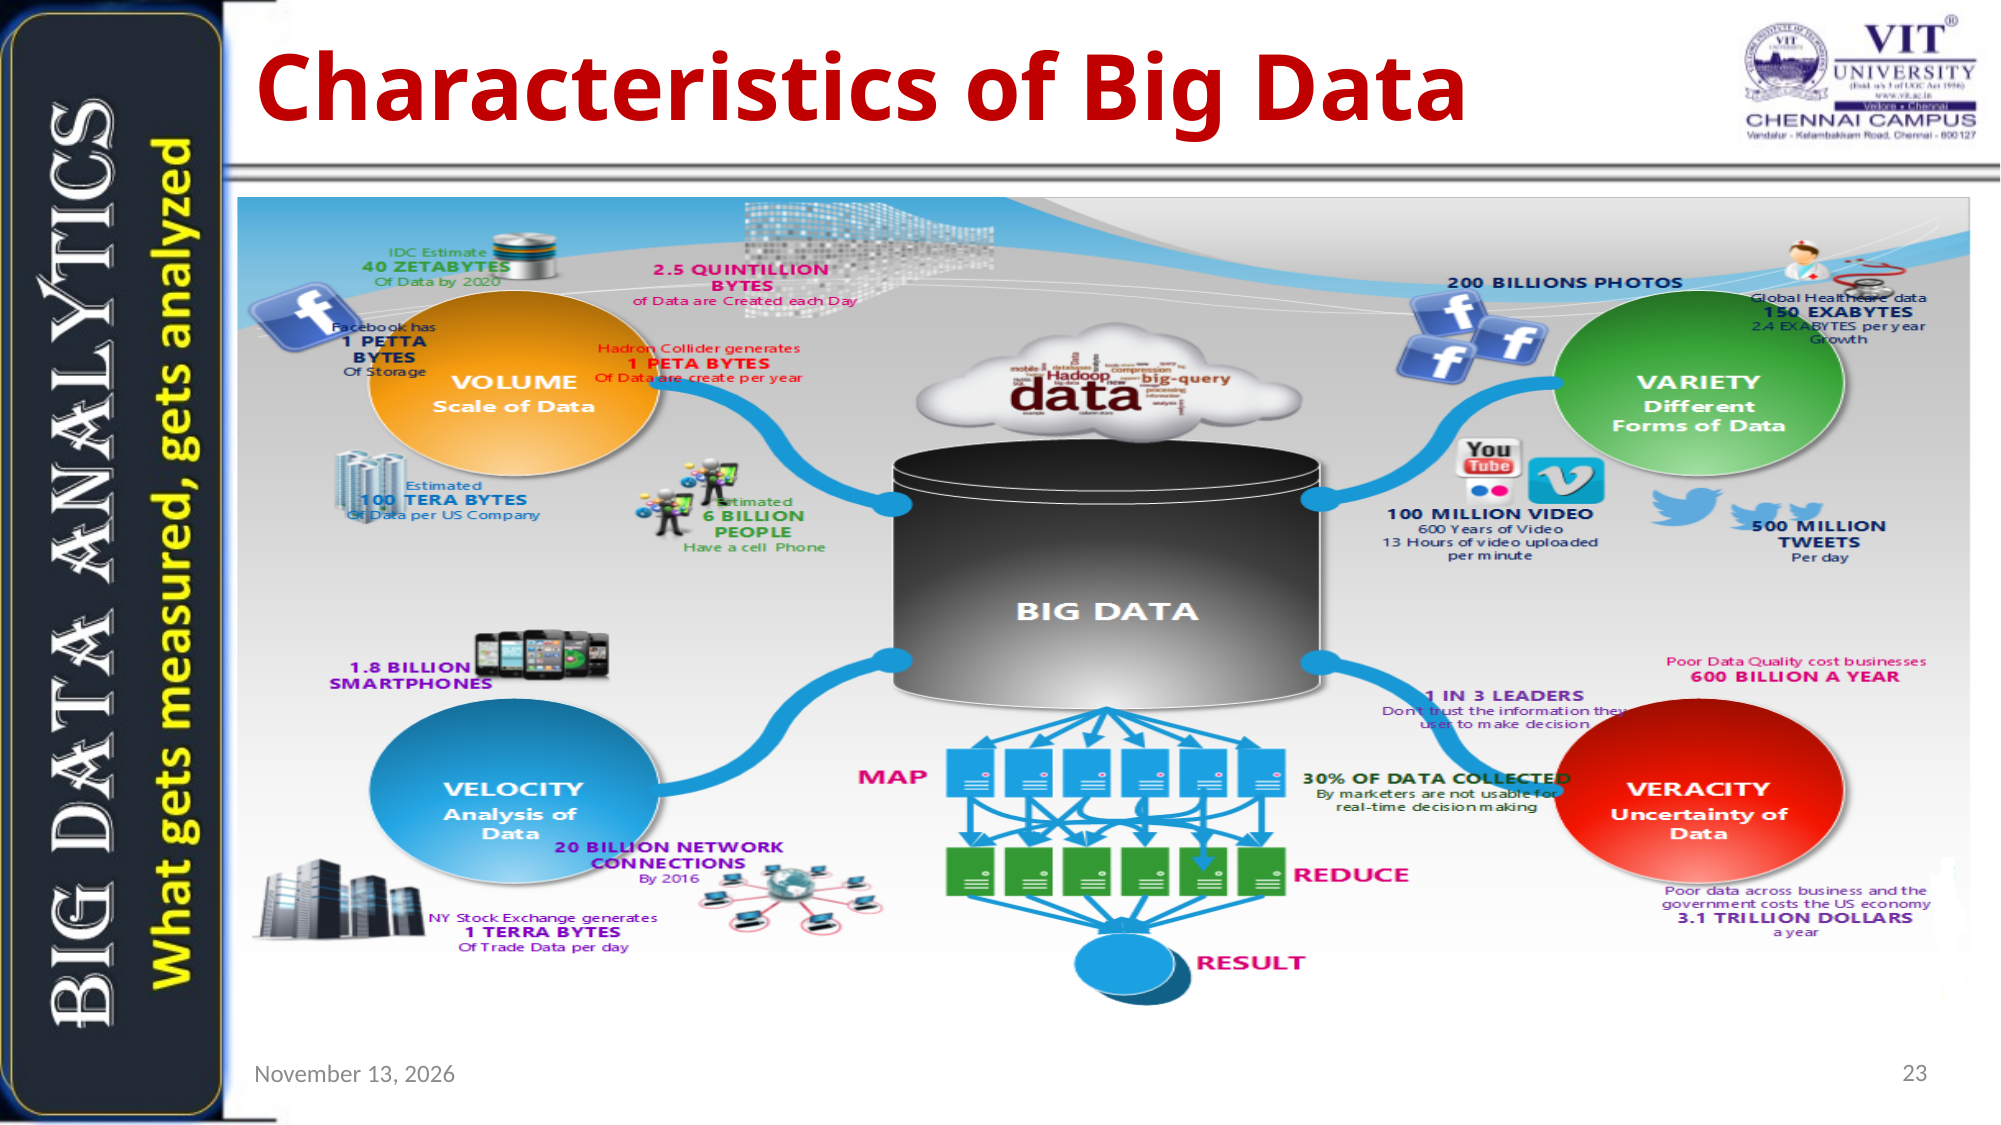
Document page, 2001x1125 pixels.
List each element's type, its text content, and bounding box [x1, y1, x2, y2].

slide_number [239, 1042, 588, 1103]
title Characteristics of Big Data [239, 16, 1725, 167]
picture [0, 0, 2001, 1125]
slide_number 23 [1778, 1040, 1943, 1103]
